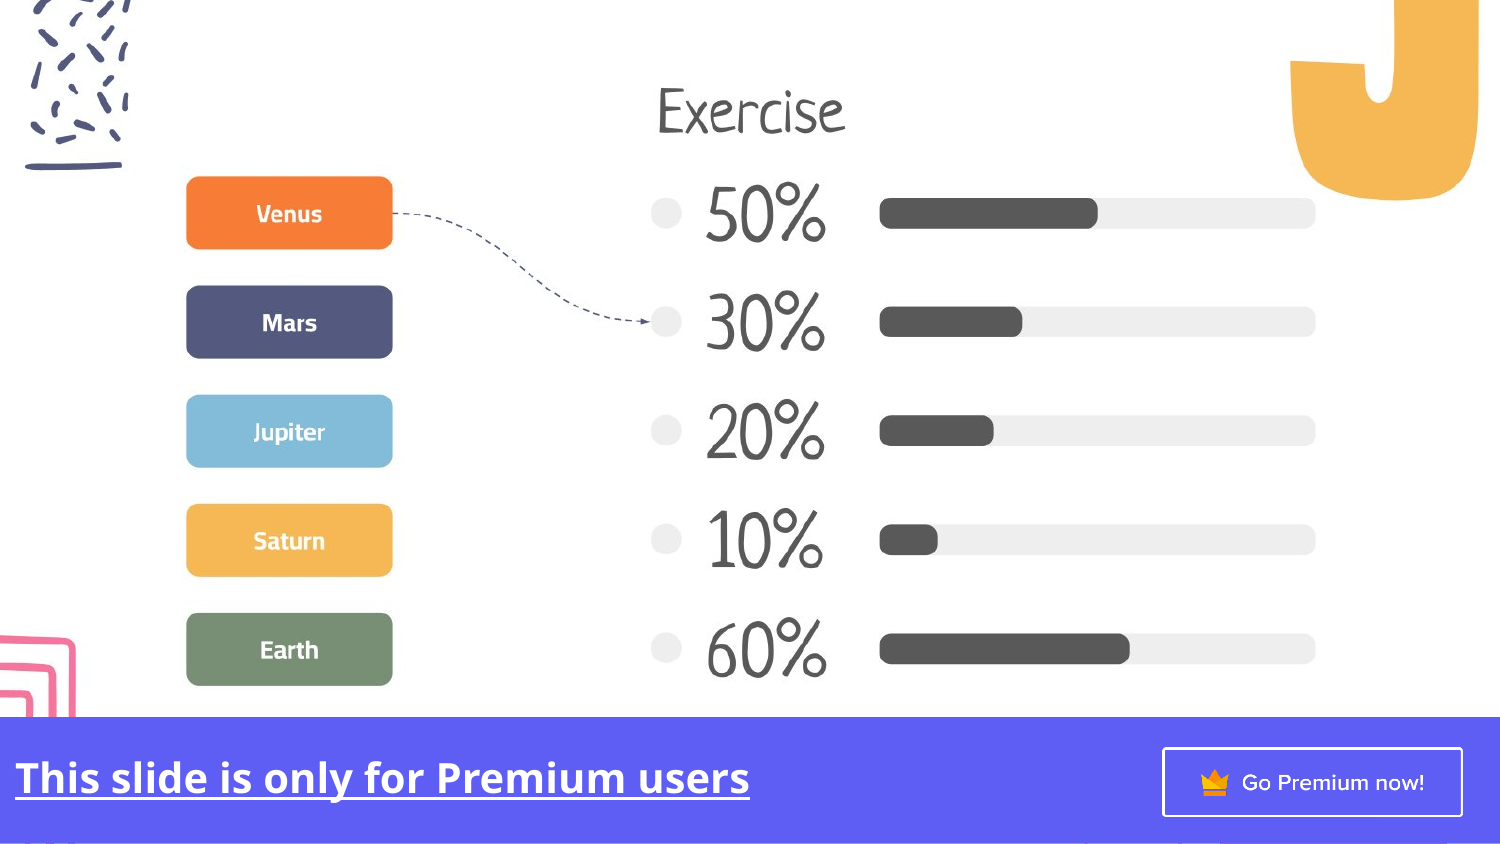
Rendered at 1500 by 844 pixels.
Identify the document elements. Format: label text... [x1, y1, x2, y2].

picture [1162, 747, 1463, 817]
text_box This slide is only for Premium users [0, 717, 1500, 844]
picture [0, 0, 1500, 717]
